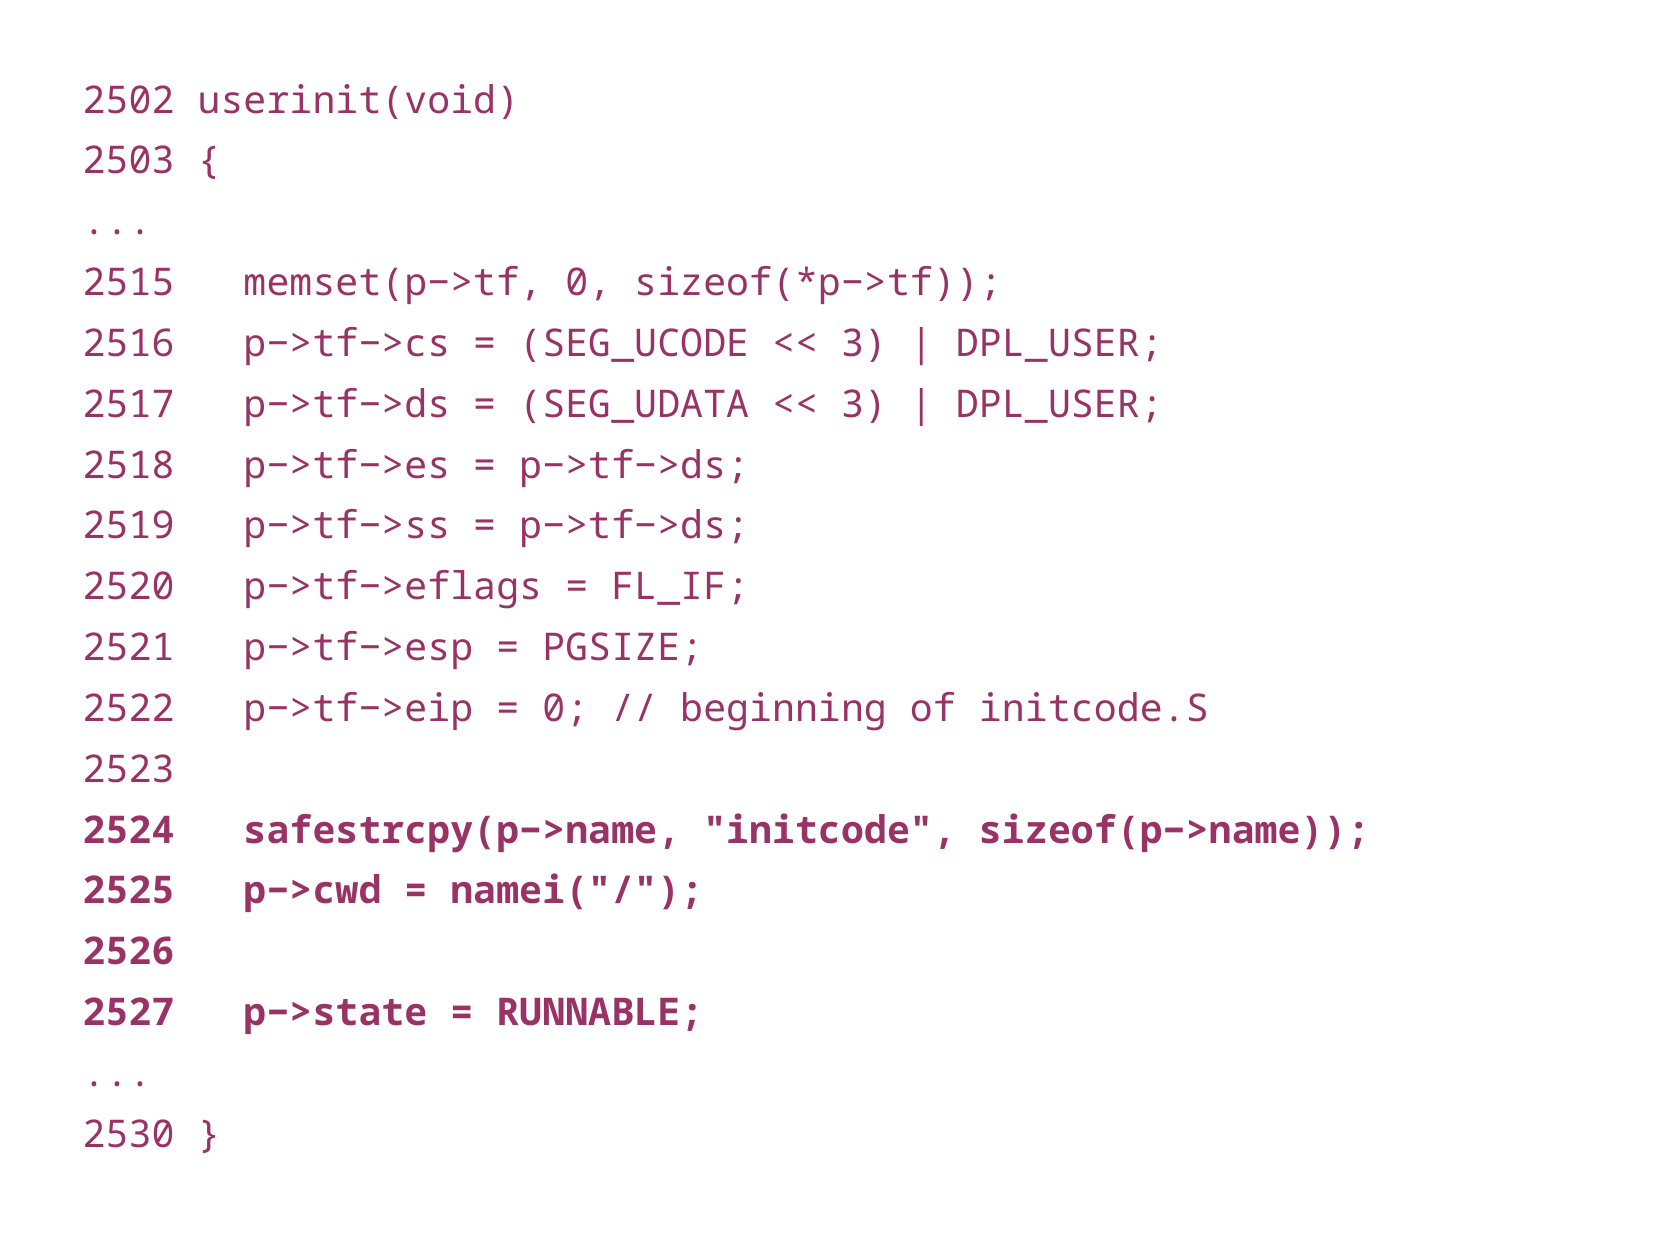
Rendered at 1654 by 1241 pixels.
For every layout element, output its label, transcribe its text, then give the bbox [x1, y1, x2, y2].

list 2502 userinit(void) 2503 { ... 2515 memset(p−>tf, 0, sizeof(*p−>tf)); 2516 p−>tf−>cs = (SEG_UCODE << 3) | DPL_USER; 2517 p−>tf−>ds = (SEG_UDATA << 3) | DPL_USER; 2518 p−>tf−>es = p−>tf−>ds; 2519 p−>tf−>ss = p−>tf−>ds; 2520 p−>tf−>eflags = FL_IF; 2521 p−>tf−>esp = PGSIZE; 2522 p−>tf−>eip = 0; // beginning of initcode.S 2523 2524 safestrcpy(p−>name, "initcode", sizeof(p−>name)); 2525 p−>cwd = namei("/"); 2526 2527 p−>state = RUNNABLE; ... 2530 } [82, 75, 1463, 1163]
